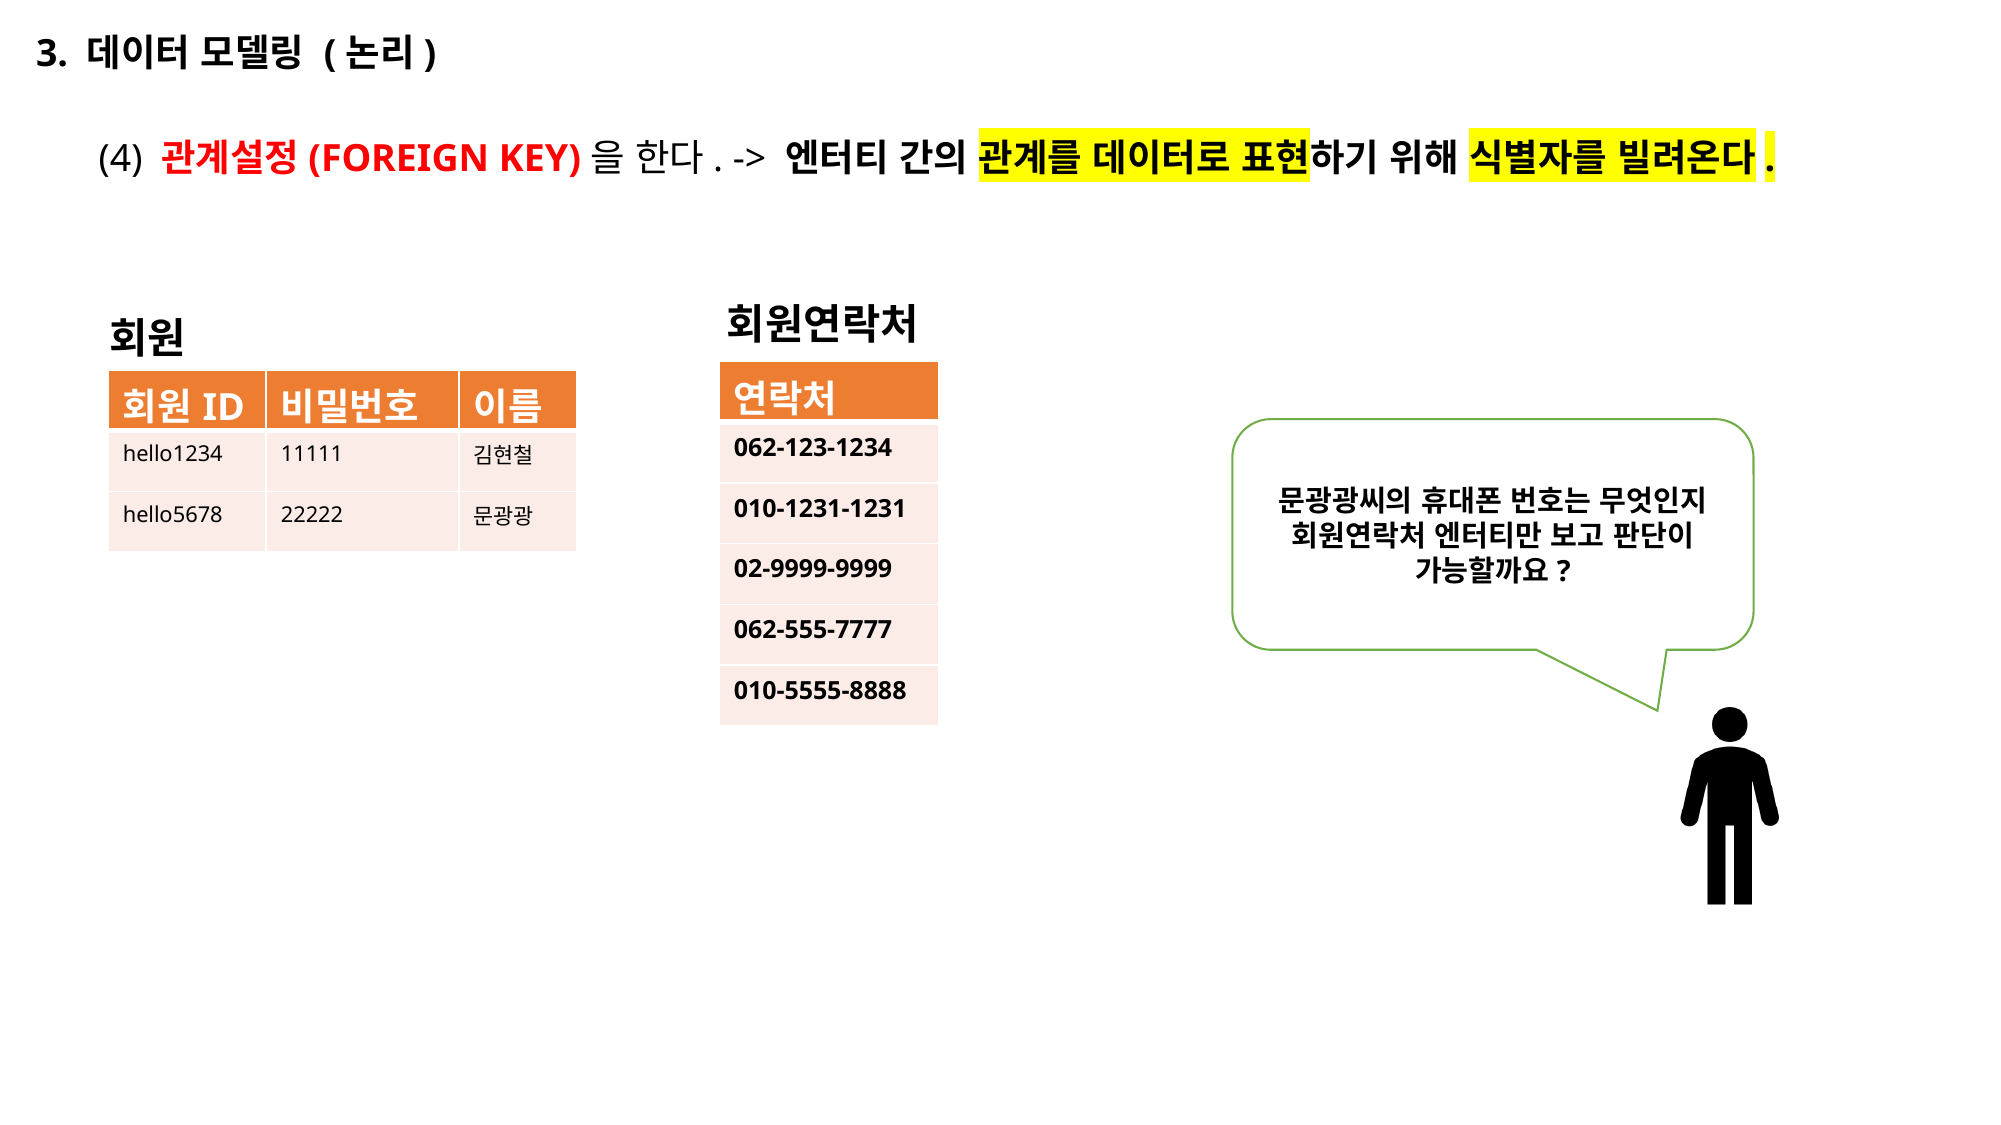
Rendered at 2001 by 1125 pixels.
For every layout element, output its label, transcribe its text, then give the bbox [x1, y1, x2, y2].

table_header 회원ID [109, 371, 265, 428]
table_cell hello5678 [109, 492, 265, 551]
table_cell 010-5555-8888 [720, 666, 938, 725]
text_box (4) 관계설정(FOREIGN KEY)을 한다. -> 엔터티 간의 관계를 데이터로 표현하기 위해 식별자를 빌려온다. [83, 126, 1917, 187]
table_header 비밀번호 [267, 371, 458, 428]
table_cell 11111 [267, 433, 458, 491]
table_cell 22222 [267, 492, 458, 551]
table_header 연락처 [720, 362, 938, 419]
text_box 회원연락처 [711, 290, 976, 355]
table_cell 062-123-1234 [720, 425, 938, 482]
text_box 회원 [94, 304, 280, 369]
text_box 문광광씨의 휴대폰 번호는 무엇인지 회원연락처 엔터티만 보고 판단이 가능할까요? [1231, 418, 1755, 700]
table_cell 062-555-7777 [720, 605, 938, 664]
table_cell 02-9999-9999 [720, 544, 938, 604]
table_cell 문광광 [460, 492, 576, 551]
table_cell 010-1231-1231 [720, 484, 938, 543]
text_box 3. 데이터 모델링 (논리) [21, 21, 467, 82]
picture [1622, 700, 1837, 911]
table_cell hello1234 [109, 433, 265, 491]
table_header 이름 [460, 371, 576, 428]
table_cell 김현철 [460, 433, 576, 491]
